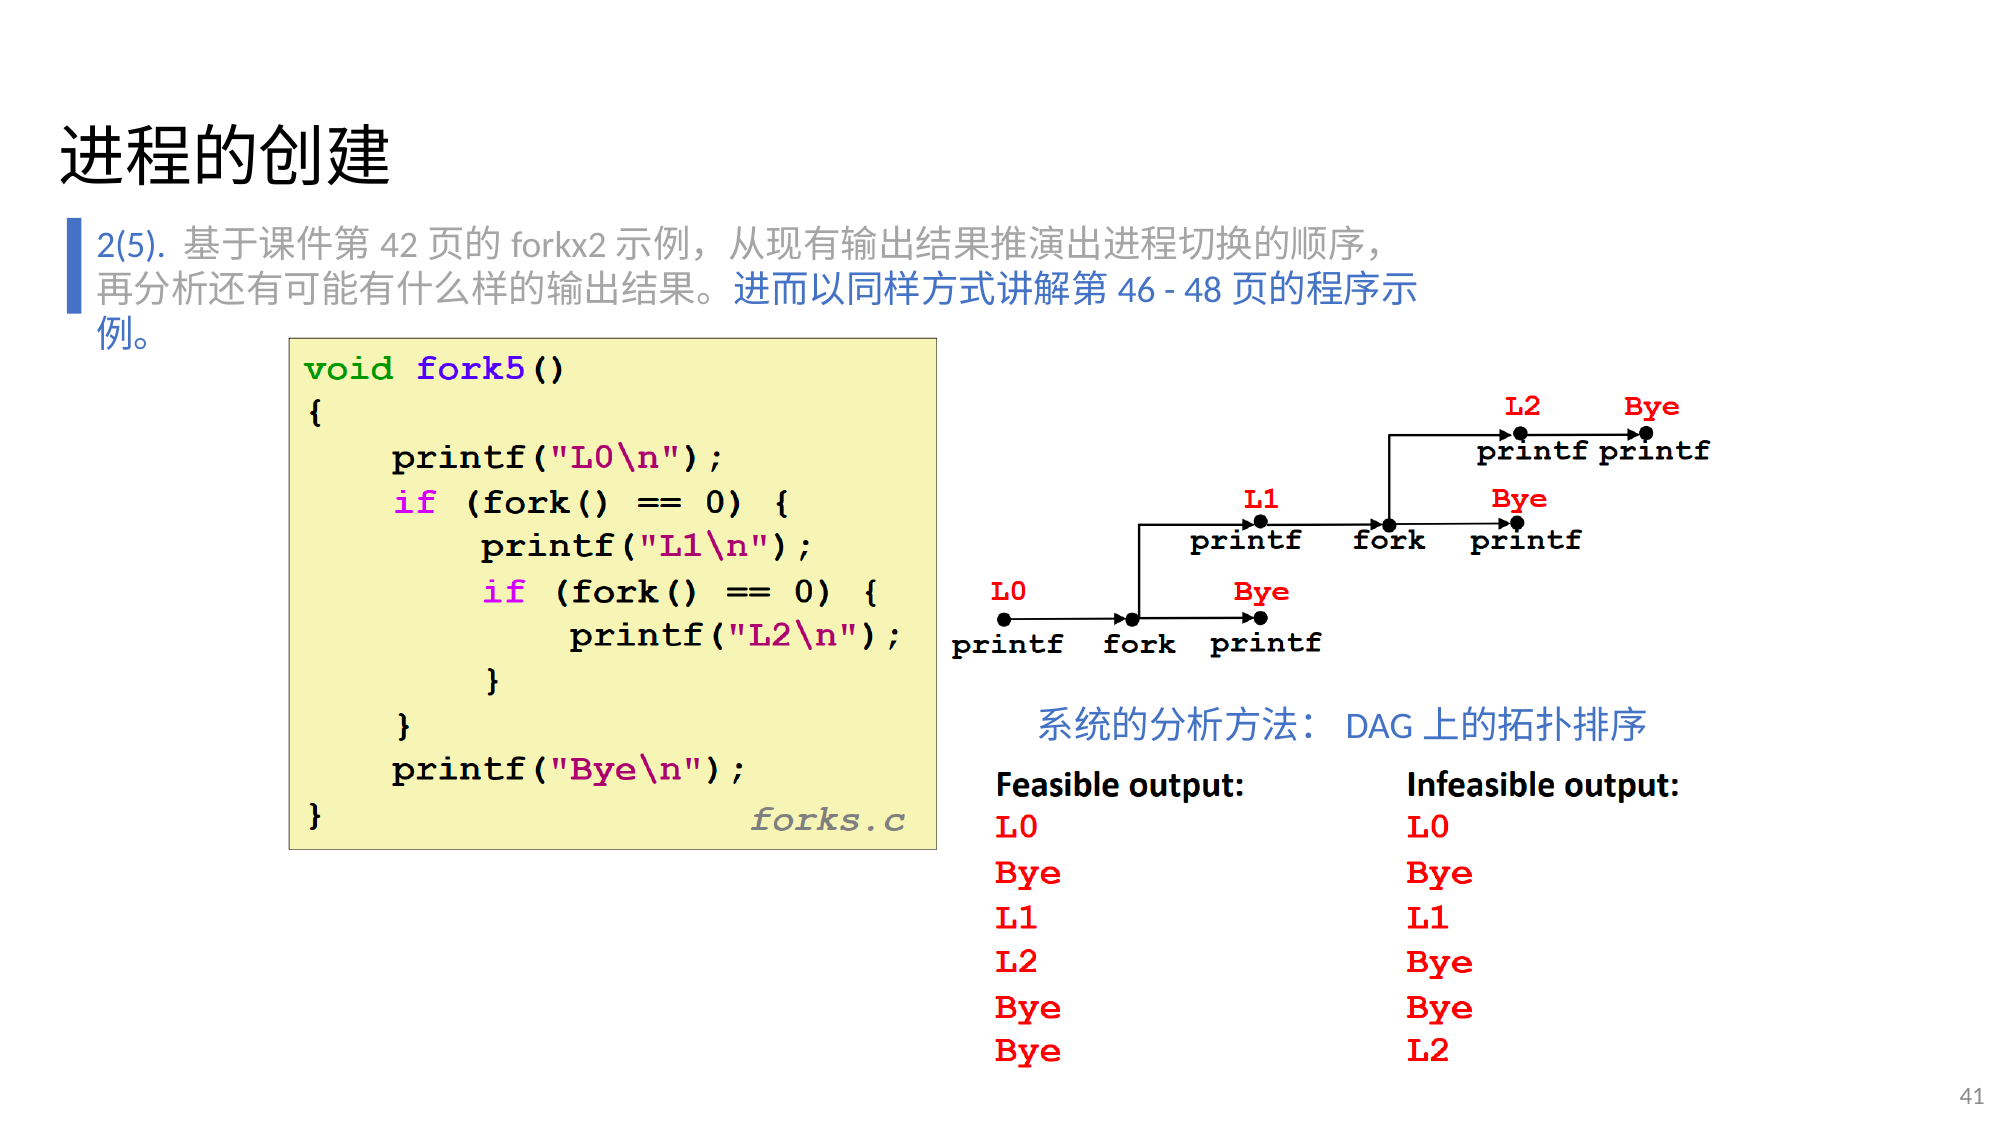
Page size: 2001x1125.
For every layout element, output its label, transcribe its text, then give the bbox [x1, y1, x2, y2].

slide_number 41 [1550, 1065, 2000, 1125]
picture [265, 329, 1734, 1088]
text_box 2(5). 基于课件第42页的forkx2示例，从现有输出结果推演出进程切换的顺序，再分析还有可能有什么样的输出结果。进而以同样方式讲解第46 - 48页的程序示例。 [81, 212, 1438, 363]
text_box [66, 217, 83, 315]
text_box 进程的创建 [44, 106, 882, 201]
